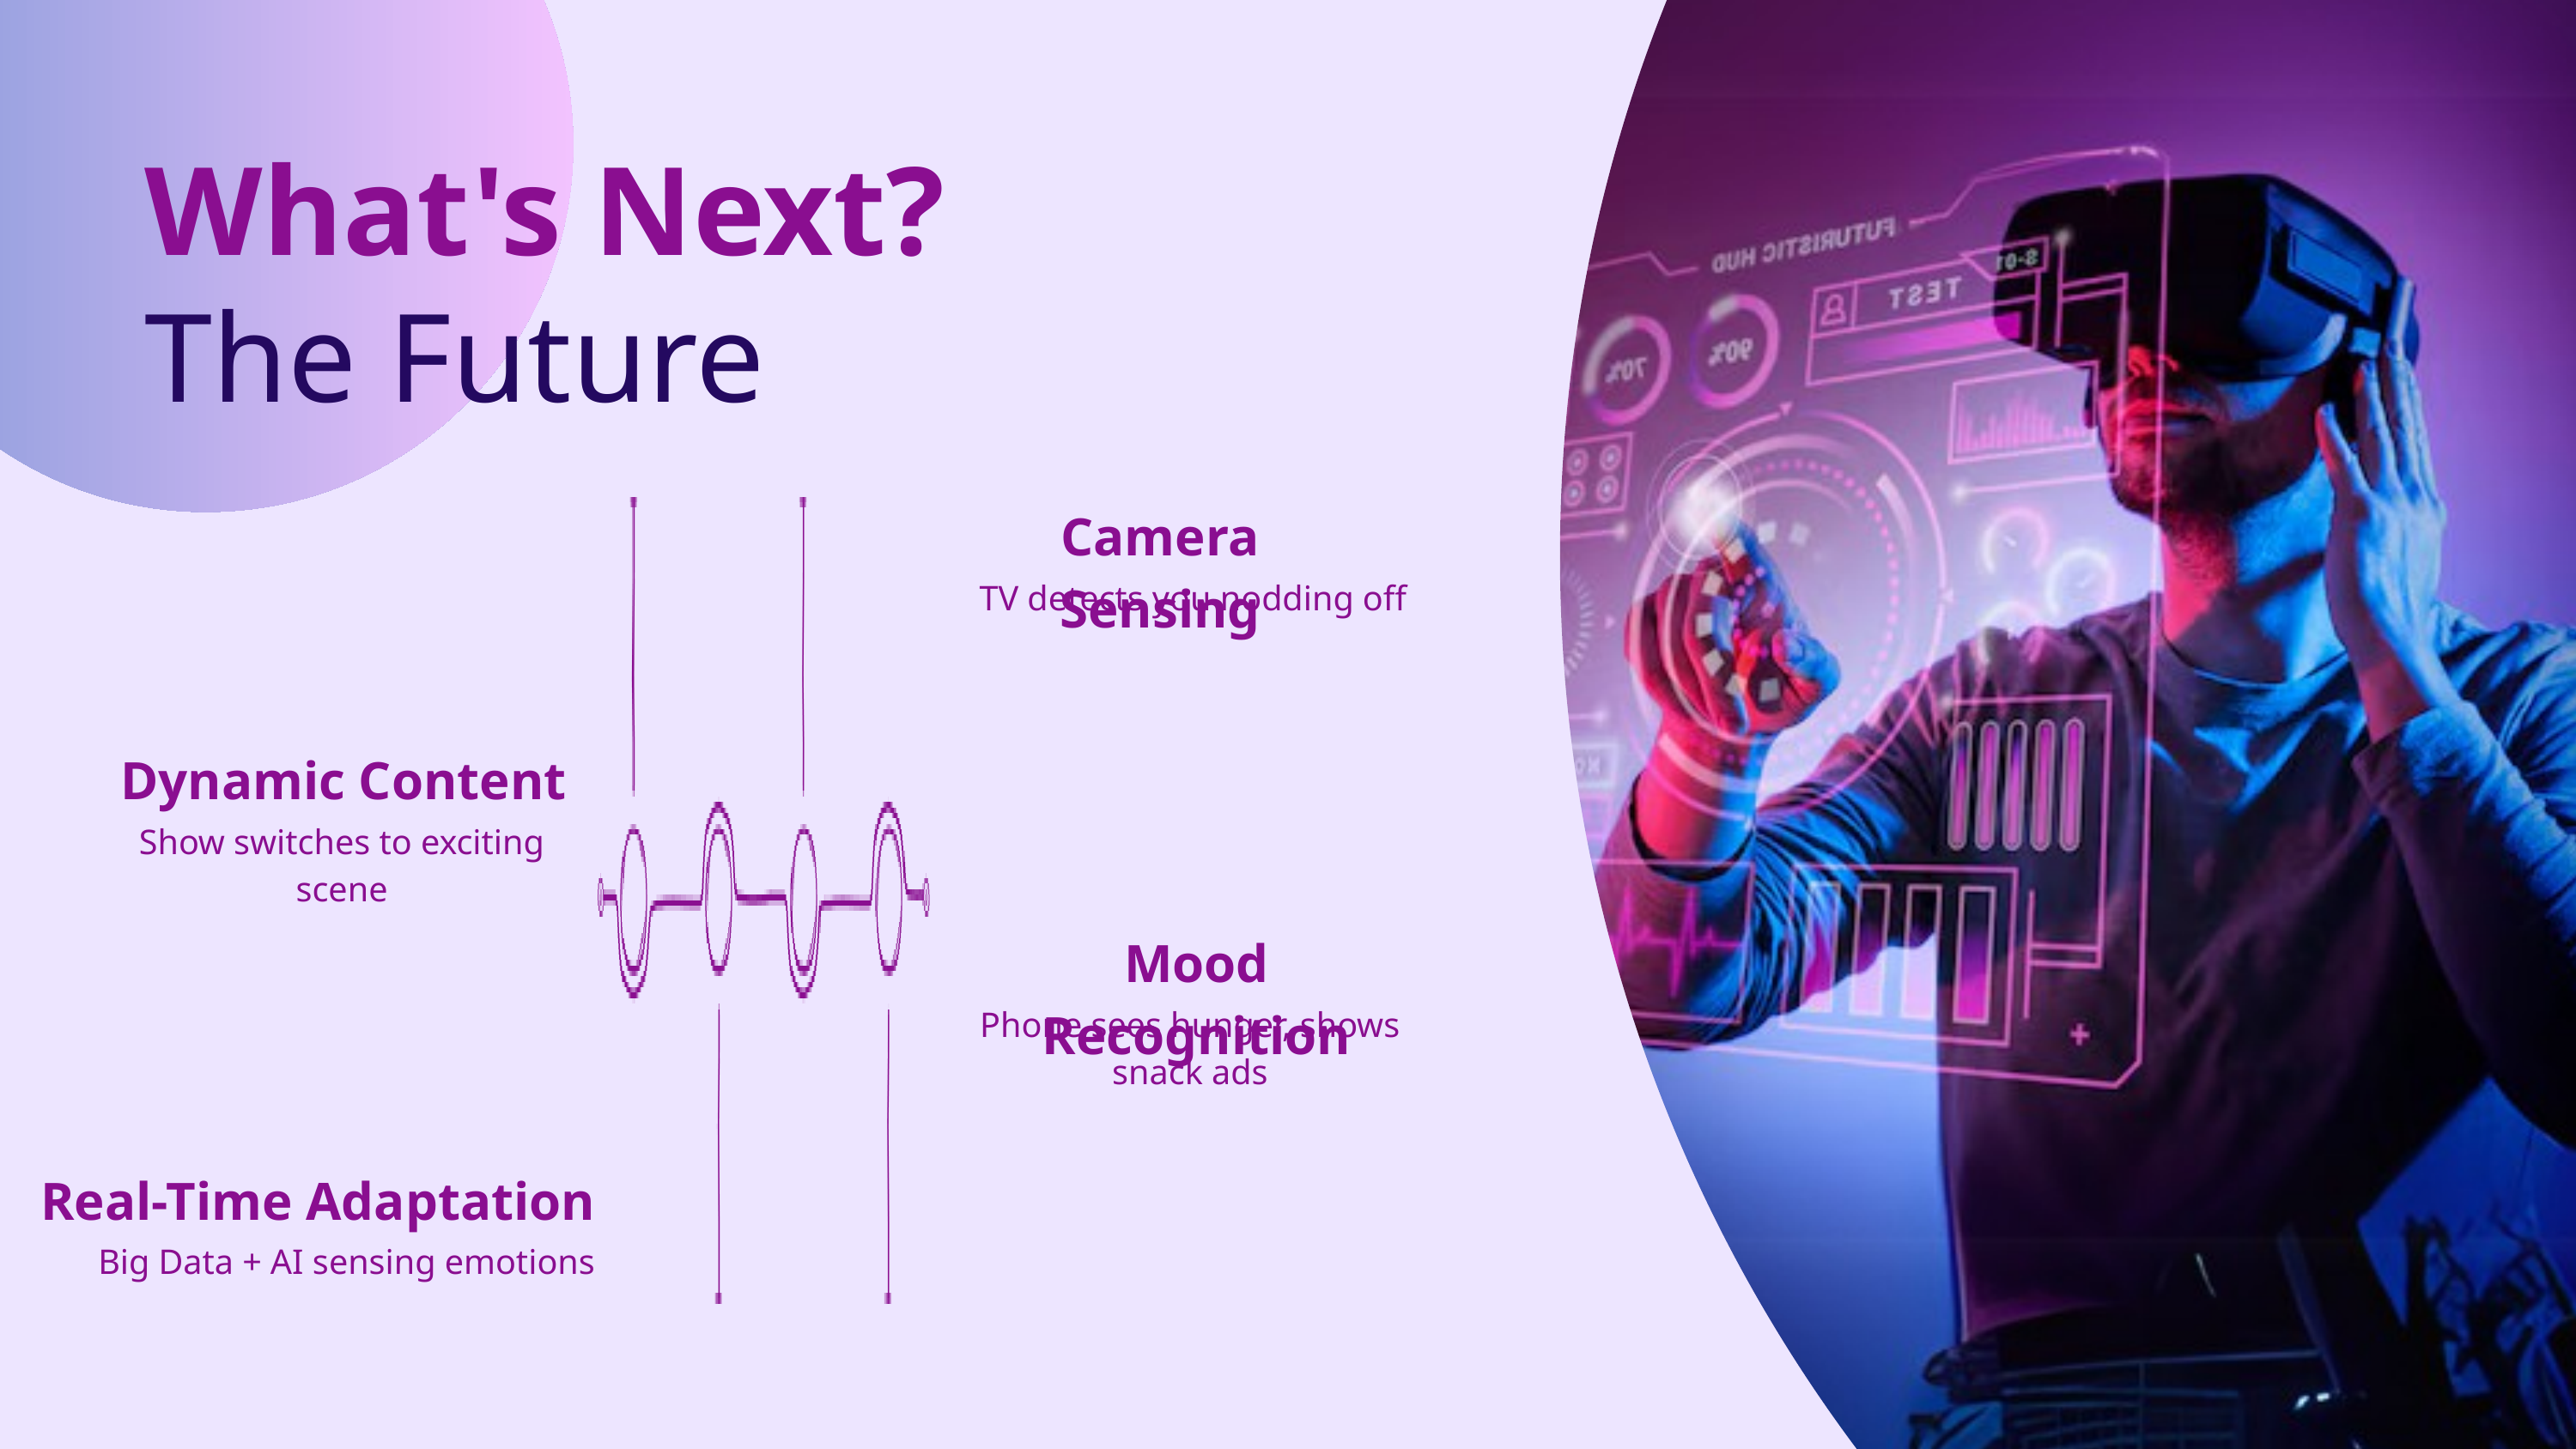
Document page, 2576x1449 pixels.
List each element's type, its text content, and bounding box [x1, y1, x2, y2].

text_box TV detects you nodding off [971, 569, 1415, 618]
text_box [0, 0, 574, 512]
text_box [1559, 0, 2576, 1449]
text_box Mood Recognition [963, 920, 1431, 996]
text_box Dynamic Content [116, 737, 571, 810]
text_box Big Data + AI sensing emotions [97, 1234, 596, 1329]
text_box Show switches to exciting scene [110, 813, 574, 909]
text_box [596, 497, 933, 1304]
text_box The Future [577, 328, 1175, 427]
text_box Camera Sensing [957, 494, 1364, 639]
text_box Phone sees hunger, shows snack ads [934, 996, 1446, 1139]
text_box Real-Time Adaptation [39, 1158, 596, 1231]
text_box What's Next? [577, 182, 1353, 281]
